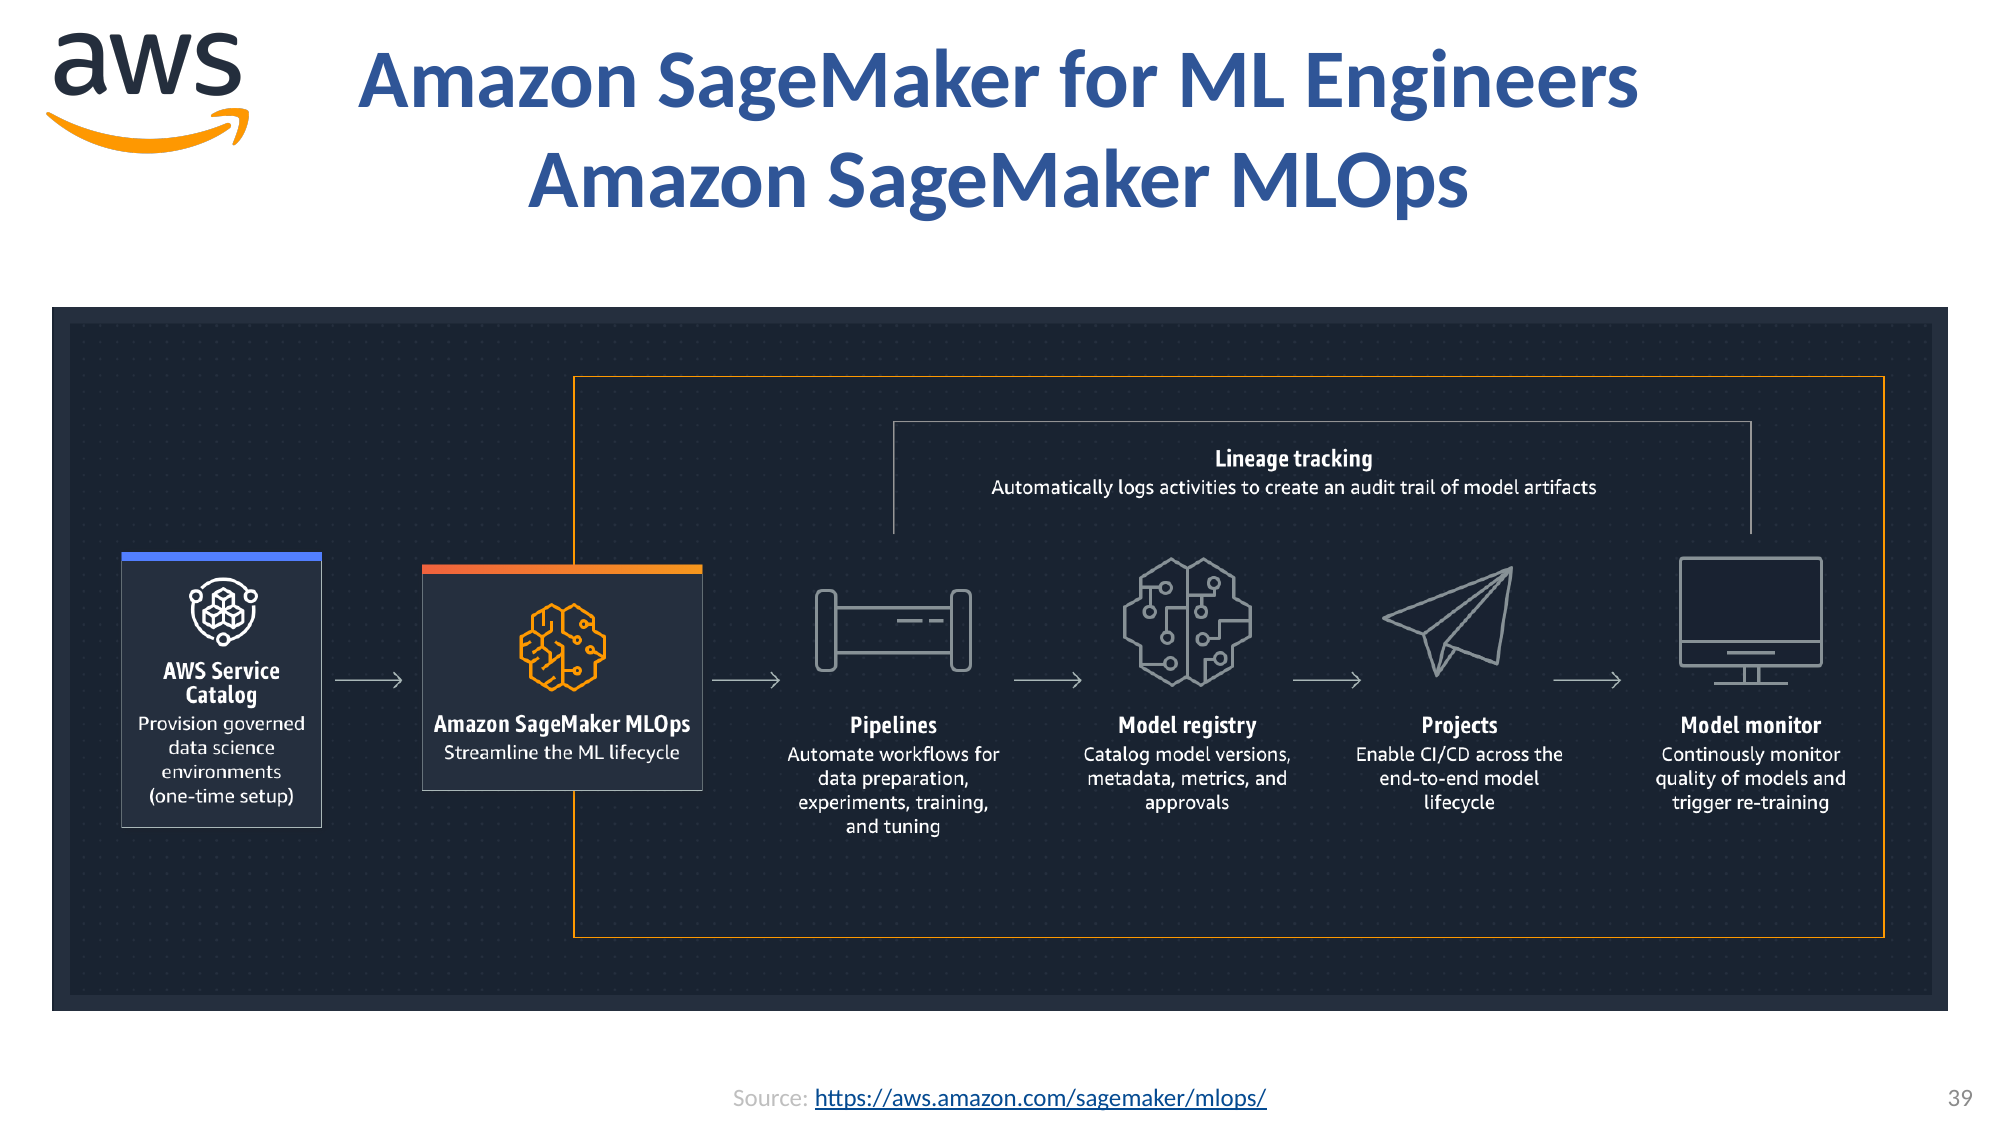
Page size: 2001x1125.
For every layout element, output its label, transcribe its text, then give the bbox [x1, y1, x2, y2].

picture [52, 307, 1948, 1011]
picture [45, 32, 250, 154]
slide_number 39 [1830, 1076, 1989, 1116]
text_box Source: https://aws.amazon.com/sagemaker/mlops/ [236, 1074, 1764, 1119]
title Amazon SageMaker for ML Engineers Amazon SageMaker MLOps [88, 0, 1912, 248]
